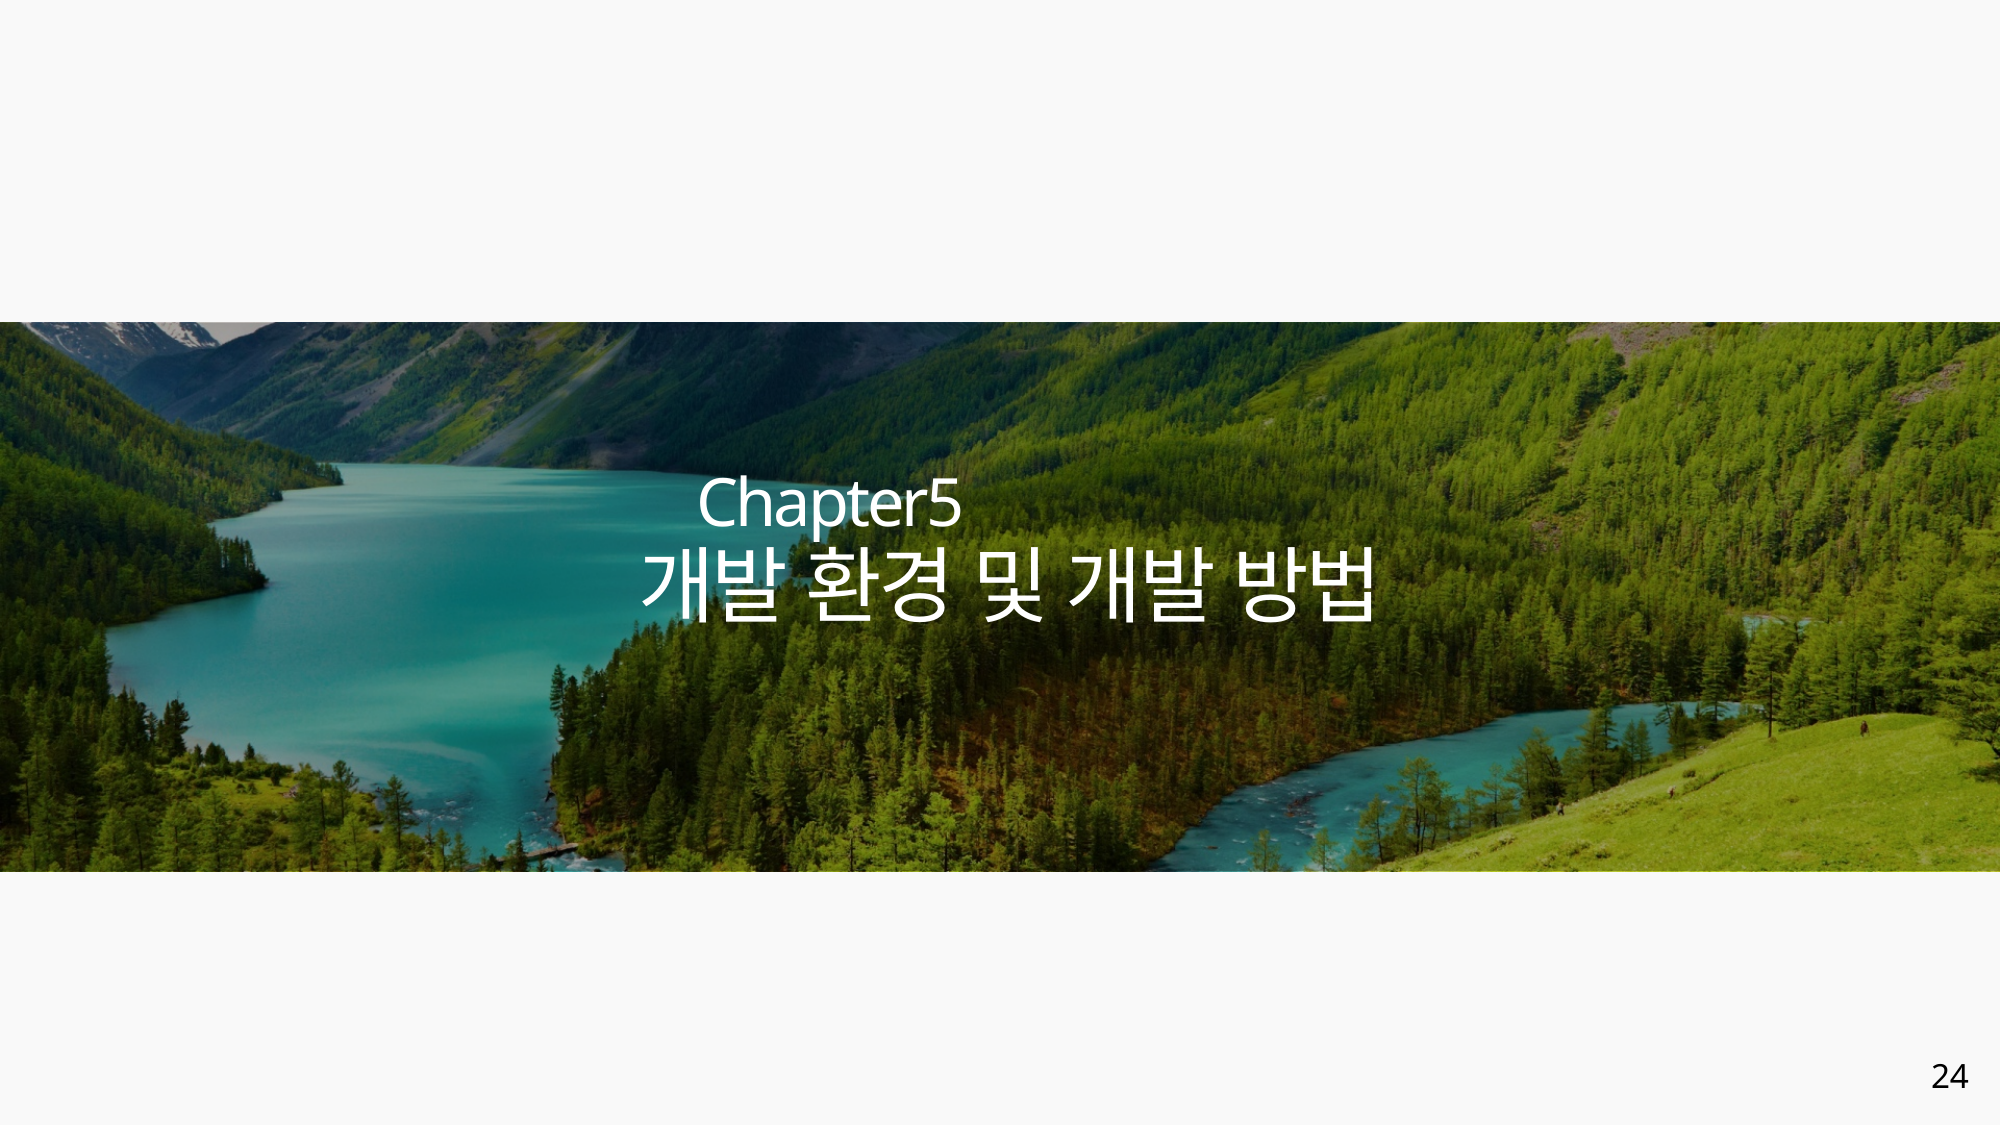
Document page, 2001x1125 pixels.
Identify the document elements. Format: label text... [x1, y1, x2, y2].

picture [0, 322, 2000, 872]
text_box 24 [1916, 1047, 1984, 1103]
